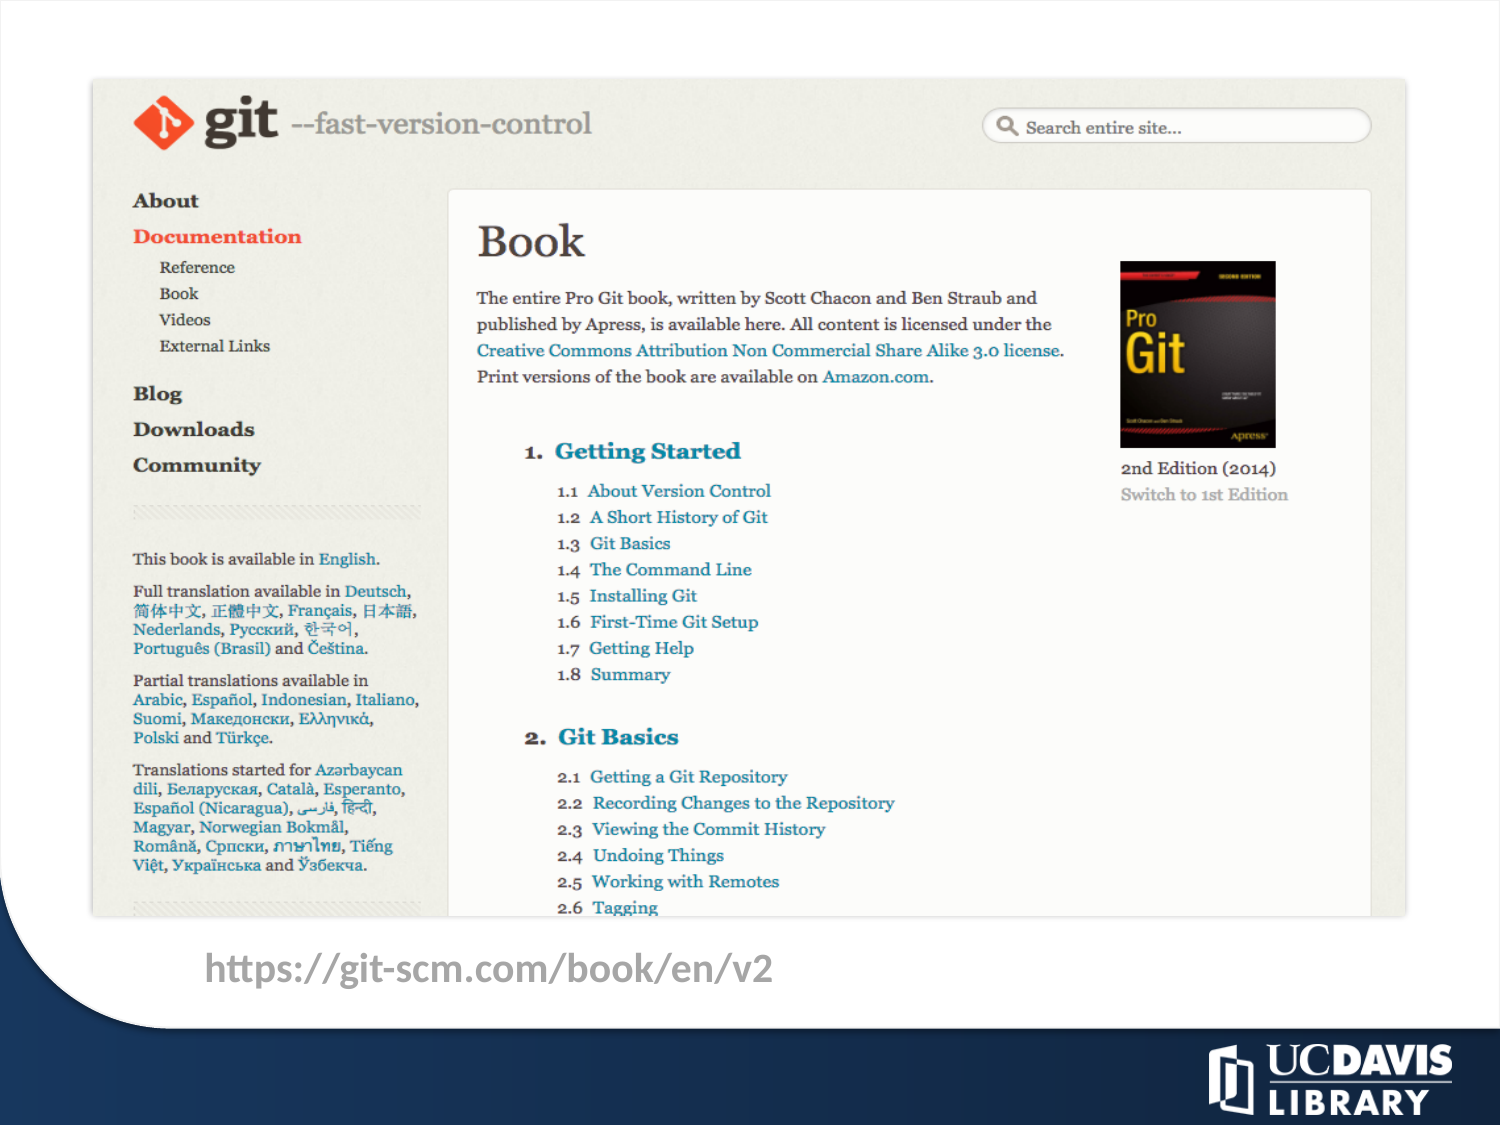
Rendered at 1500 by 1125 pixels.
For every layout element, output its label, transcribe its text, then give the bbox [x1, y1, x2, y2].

picture [1209, 1044, 1452, 1115]
text_box https://git-scm.com/book/en/v2 [204, 940, 1094, 1002]
text_box [0, 0, 1500, 1029]
picture [93, 79, 1405, 916]
